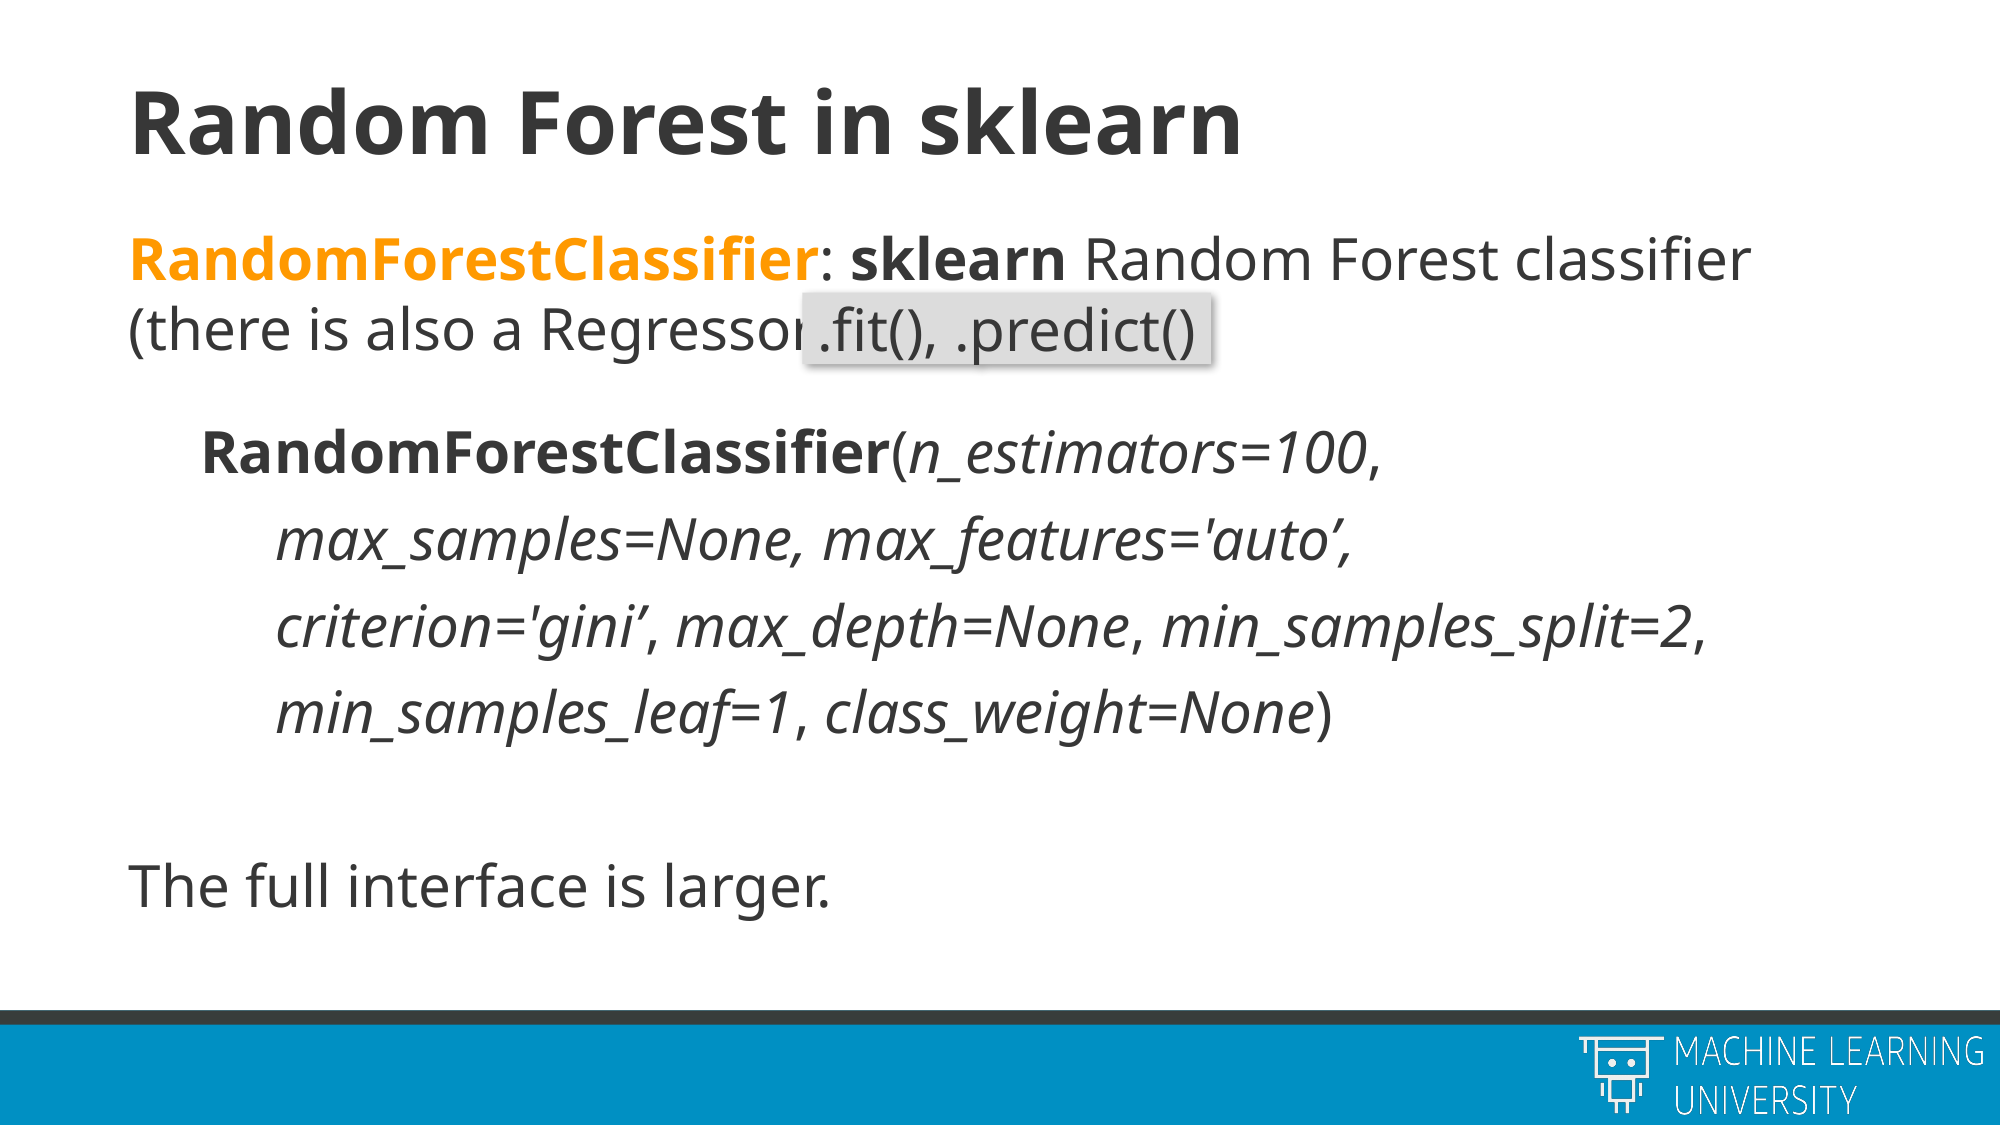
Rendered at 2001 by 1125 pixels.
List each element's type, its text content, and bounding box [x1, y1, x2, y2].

picture [1580, 1037, 1664, 1113]
list RandomForestClassifier: sklearn Random Forest classifier (there is also a Regressor version) - RandomForestClassifier(n_estimators=100, max_samples=None, max_features='auto’, criterion='gini’, max_depth=None, min_samples_split=2, min_samples_leaf=1, class_weight=None) The full interface is larger. [114, 214, 1900, 1007]
picture [1849, 1037, 1861, 1064]
text_box .fit(), .predict() [801, 292, 1212, 365]
title Random Forest in sklearn [114, 48, 1902, 211]
